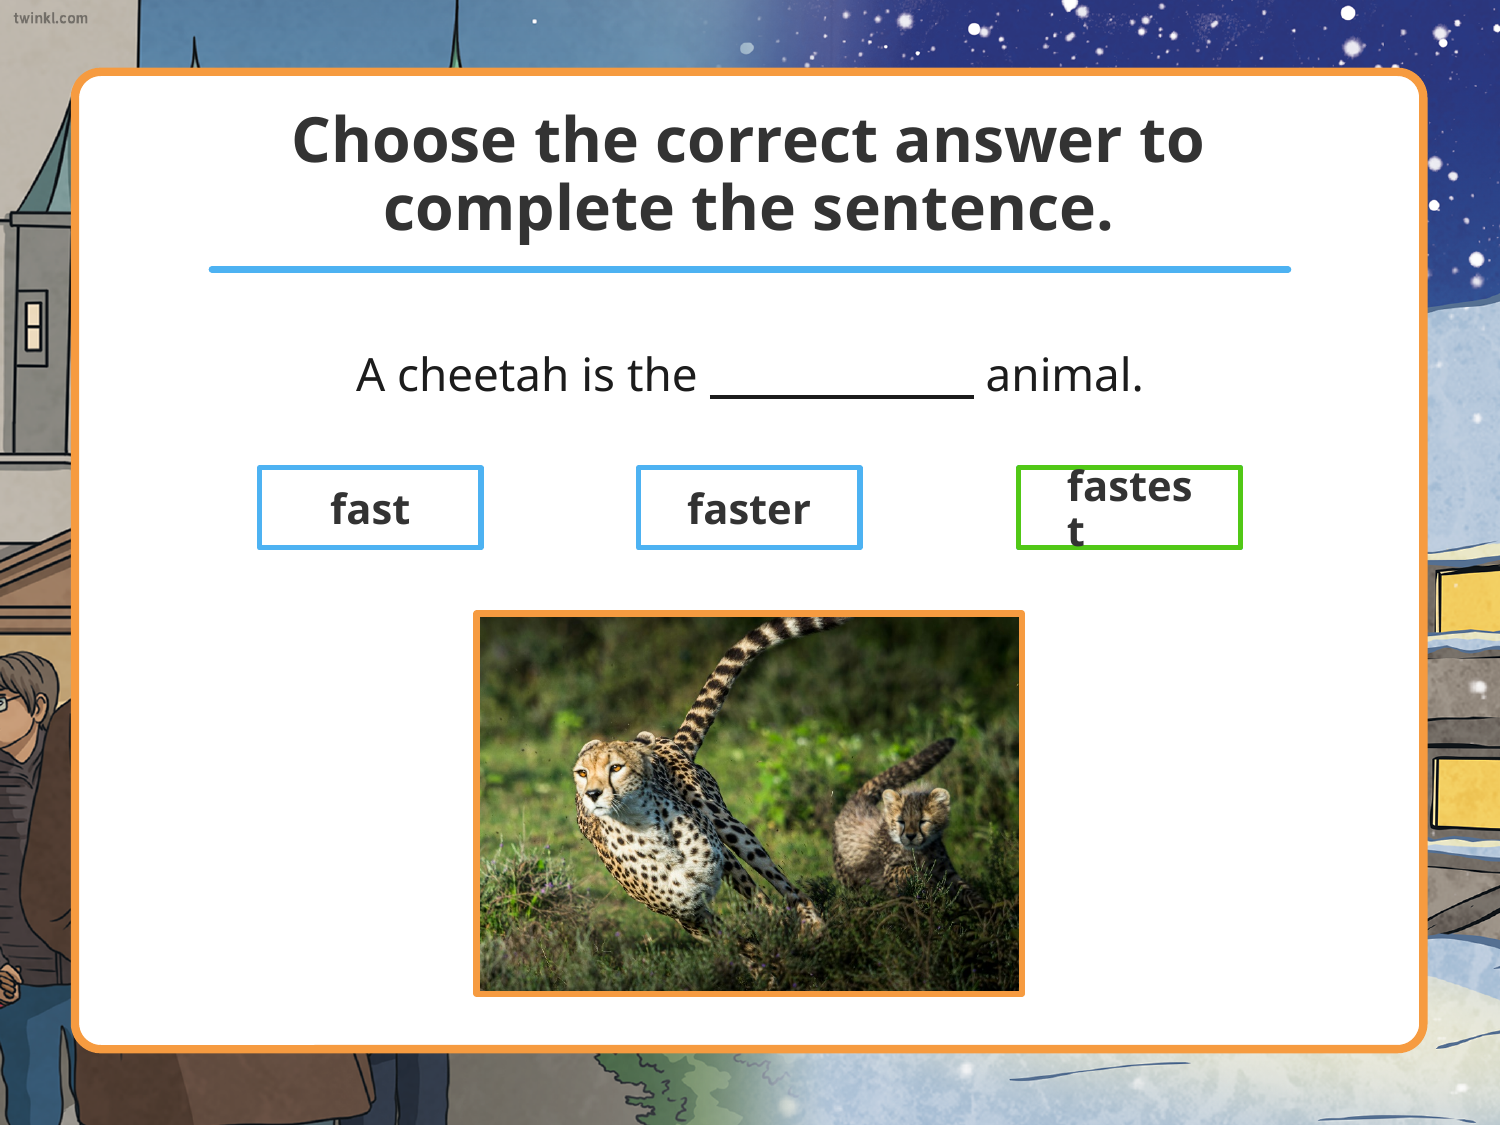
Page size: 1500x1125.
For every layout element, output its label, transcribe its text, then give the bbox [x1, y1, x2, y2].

title Choose the correct answer to complete the sentence. [208, 93, 1290, 260]
text_box A cheetah is the animal. [259, 338, 1241, 401]
picture [0, 0, 1500, 1125]
text_box faster [638, 467, 860, 548]
text_box fast [259, 467, 482, 548]
text_box fastest [1018, 467, 1241, 548]
